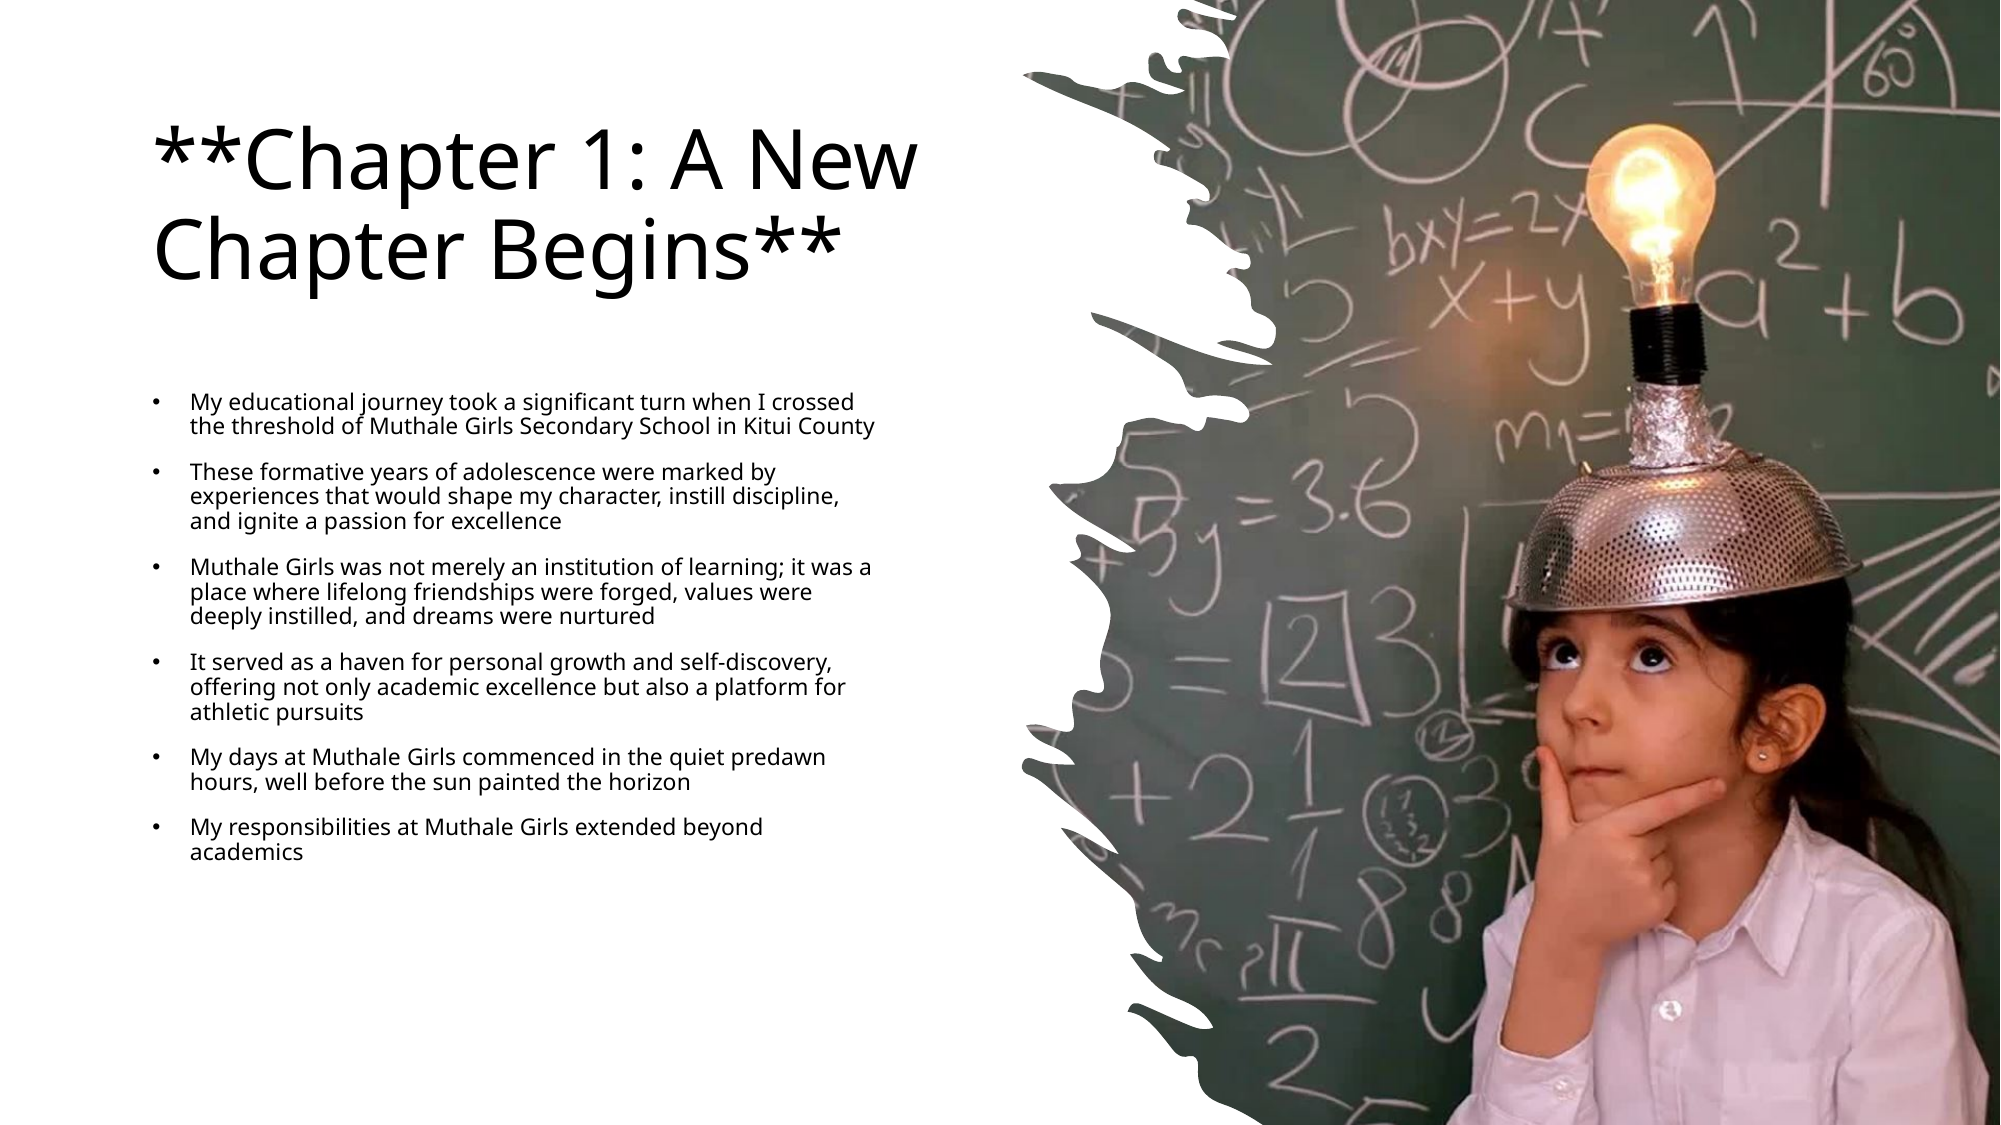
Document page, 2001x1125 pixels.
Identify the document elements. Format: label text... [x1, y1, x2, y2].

title **Chapter 1: A New Chapter Begins** [137, 59, 999, 357]
picture [1021, 0, 2000, 1125]
text_box [0, 0, 1021, 1125]
list My educational journey took a significant turn when I crossed the threshold of Muthale Girls Secondary School in Kitui County These formative years of adolescence were marked by experiences that would shape my character, instill discipline, and ignite a passion for excellence Muthale Girls was not merely an institution of learning; it was a place where lifelong friendships were forged, values were deeply instilled, and dreams were nurtured It served as a haven for personal growth and self-discovery, offering not only academic excellence but also a platform for athletic pursuits My days at Muthale Girls commenced in the quiet predawn hours, well before the sun painted the horizon My responsibilities at Muthale Girls extended beyond academics [137, 382, 896, 1014]
